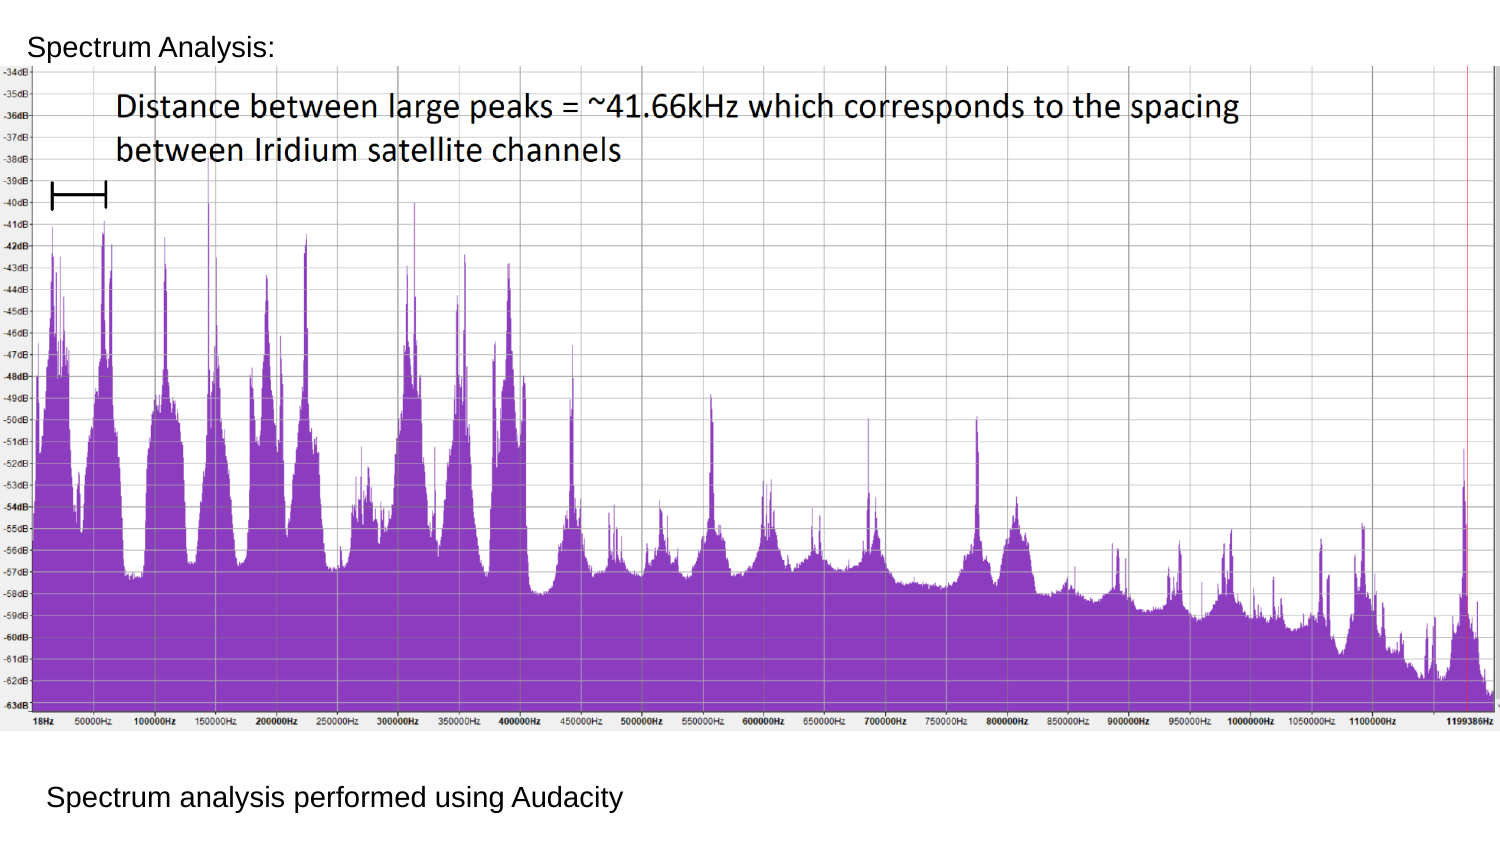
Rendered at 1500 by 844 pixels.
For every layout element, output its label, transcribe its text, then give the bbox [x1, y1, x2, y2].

picture [0, 66, 1500, 731]
text_box Spectrum analysis performed using Audacity [31, 763, 651, 829]
text_box Spectrum Analysis: [11, 13, 703, 65]
